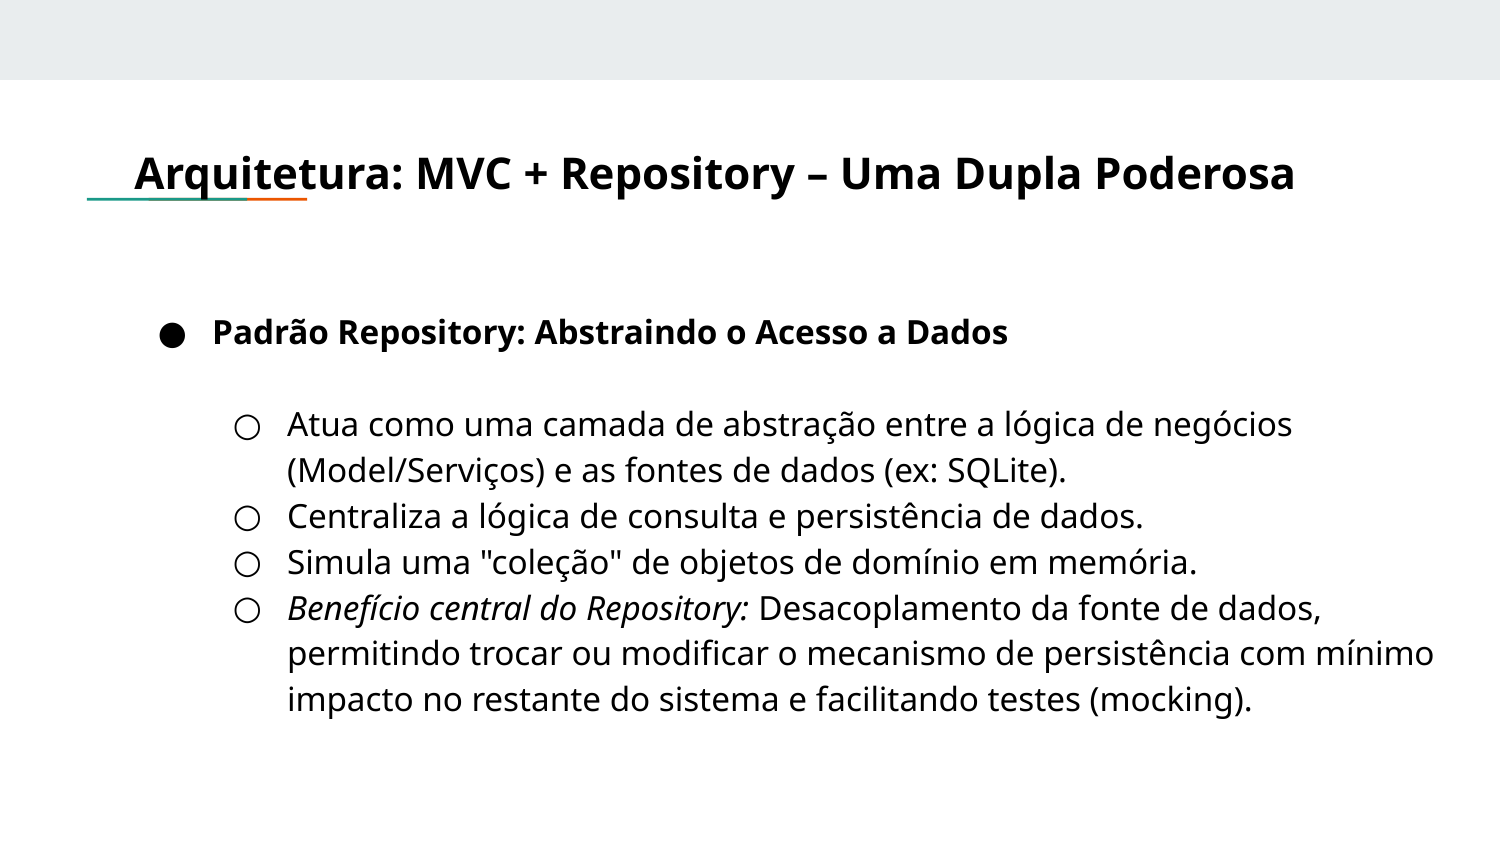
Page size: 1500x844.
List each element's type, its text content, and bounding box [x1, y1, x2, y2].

list Padrão Repository: Abstraindo o Acesso a Dados Atua como uma camada de abstração entre a lógica de negócios (Model/Serviços) e as fontes de dados (ex: SQLite). Centraliza a lógica de consulta e persistência de dados. Simula uma "coleção" de objetos de domínio em memória. Benefício central do Repository: Desacoplamento da fonte de dados, permitindo trocar ou modificar o mecanismo de persistência com mínimo impacto no restante do sistema e facilitando testes (mocking). [47, 225, 1484, 844]
title Arquitetura: MVC + Repository – Uma Dupla Poderosa [119, 122, 1381, 188]
